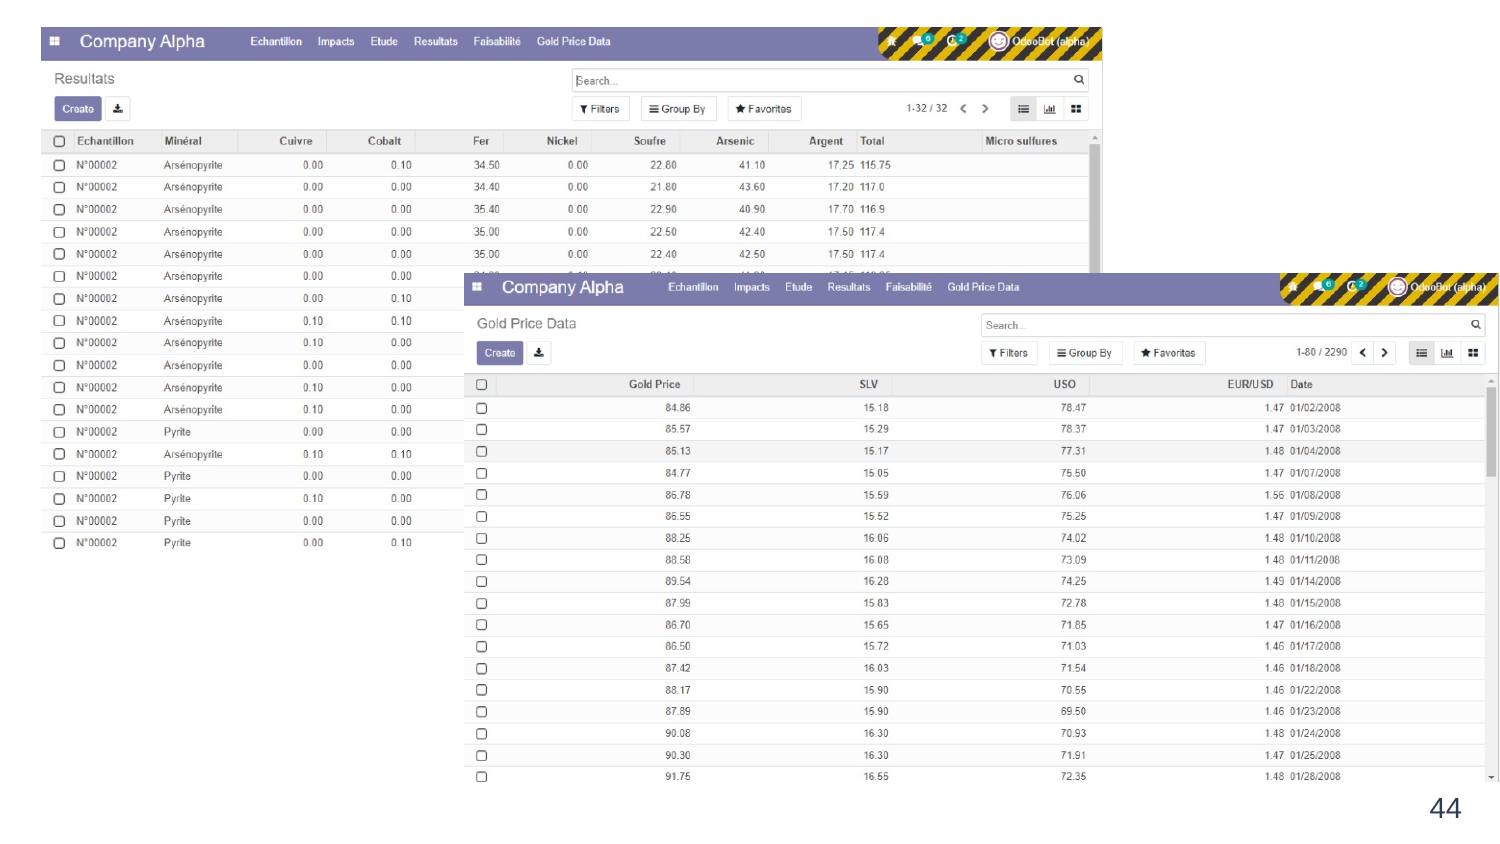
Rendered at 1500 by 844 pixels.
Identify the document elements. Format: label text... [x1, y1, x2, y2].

picture [41, 27, 1500, 782]
text_box 44 [1414, 791, 1477, 832]
